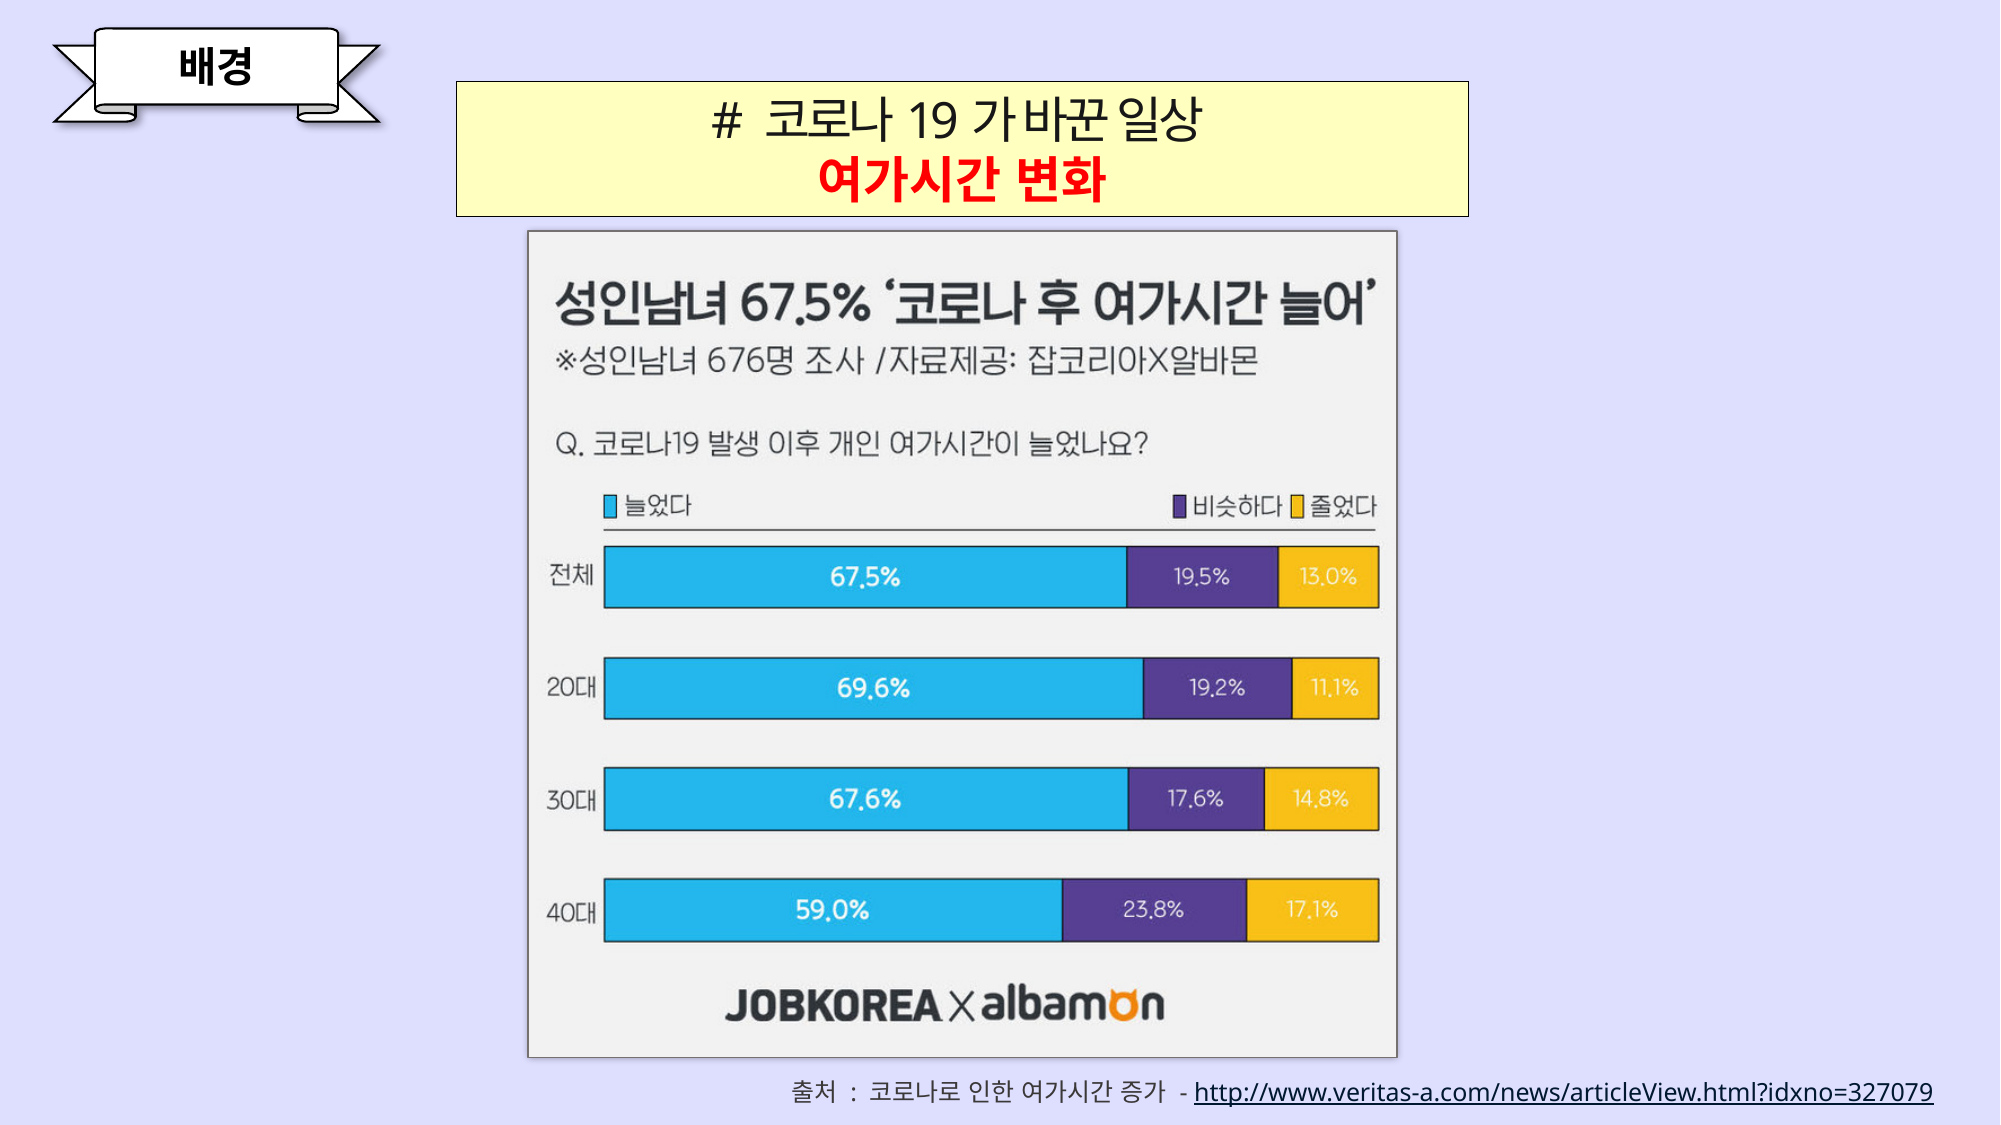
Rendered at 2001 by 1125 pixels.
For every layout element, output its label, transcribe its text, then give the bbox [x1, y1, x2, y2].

text_box [51, 27, 382, 123]
picture [528, 231, 1397, 1057]
text_box [1089, 1041, 2000, 1068]
text_box # 코로나19가 바꾼 일상 여가시간 변화 [456, 81, 1469, 217]
text_box [299, 106, 336, 113]
text_box 출처 : 코로나로 인한 여가시간 증가 - http://www.veritas-a.com/news/articleView.html?idxno=327079 [776, 1068, 2000, 1118]
text_box 배경 [132, 31, 301, 102]
text_box [97, 106, 134, 113]
